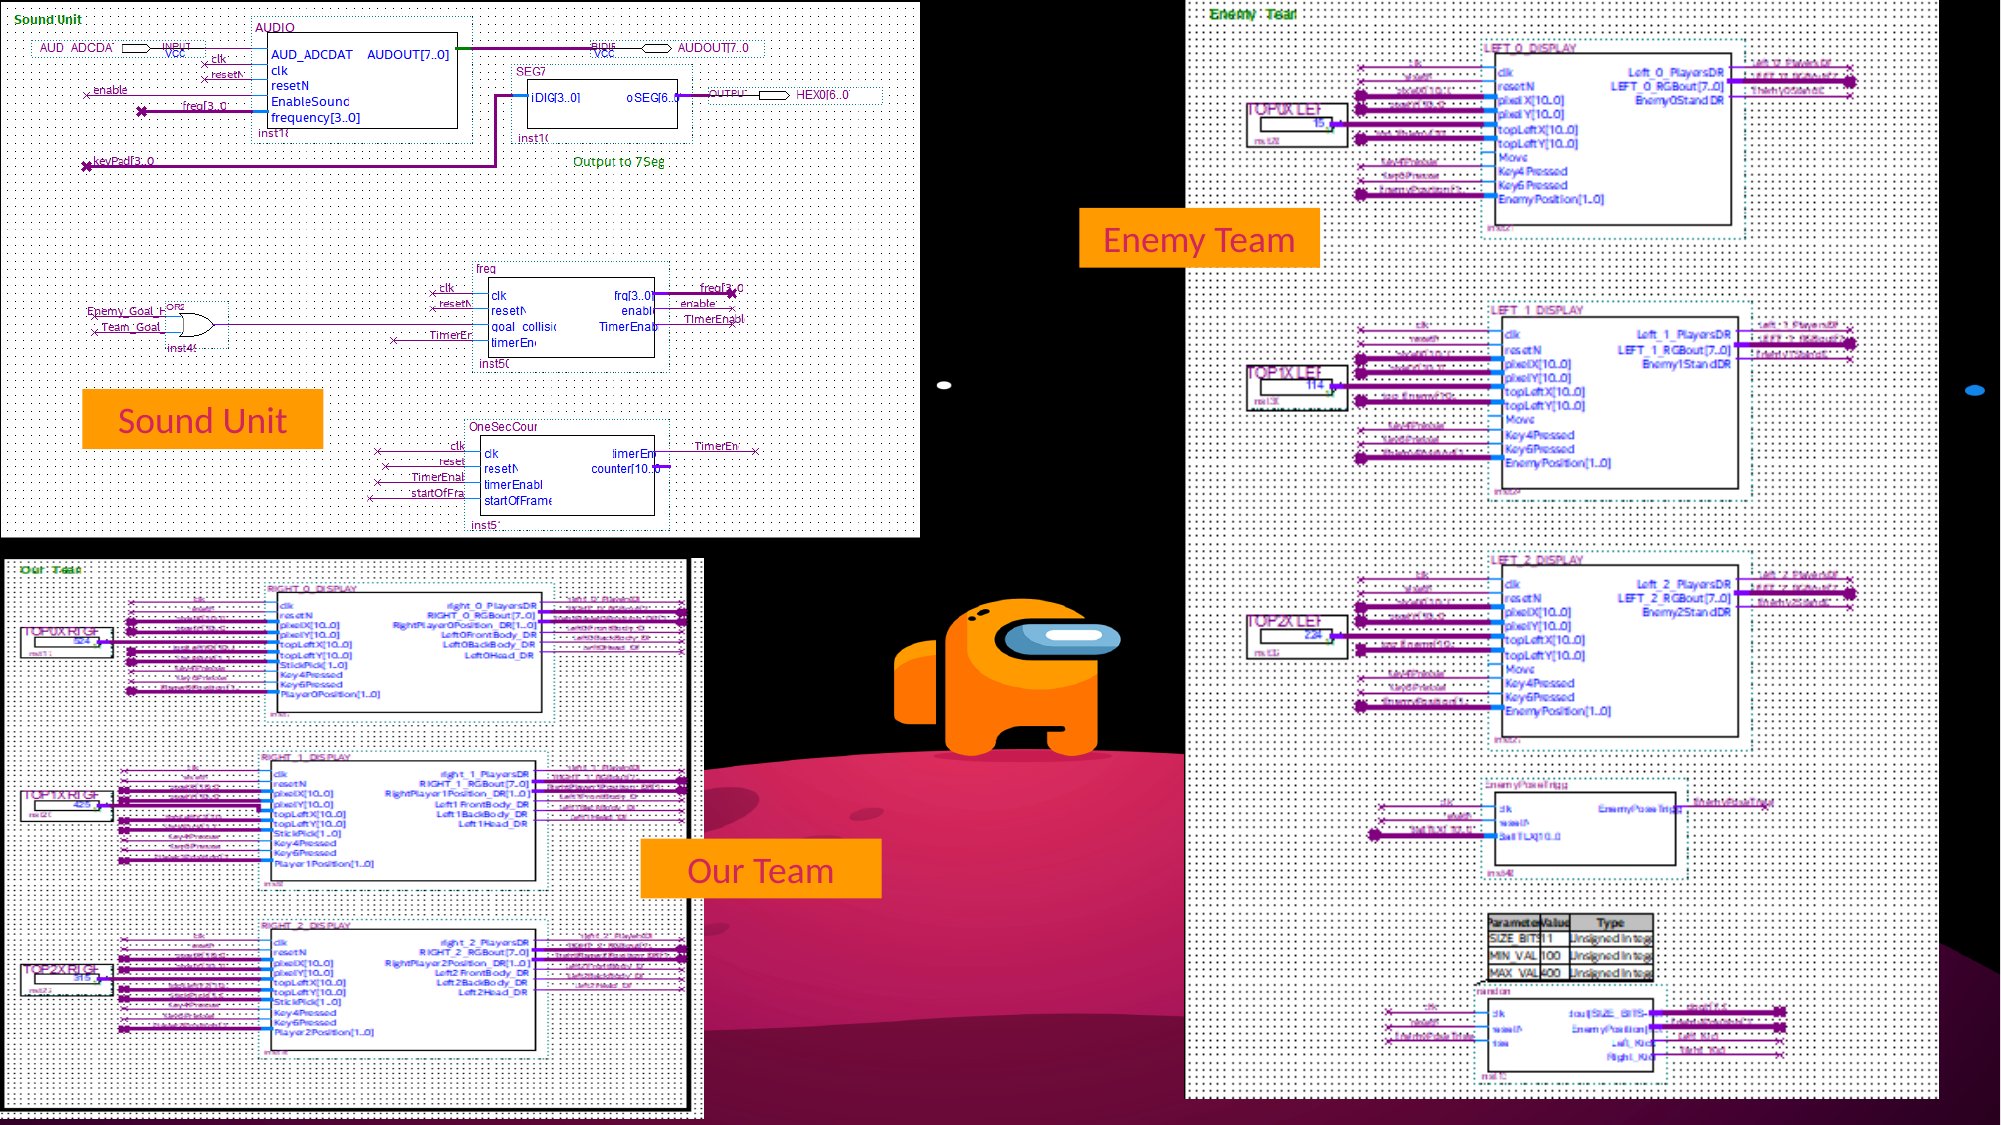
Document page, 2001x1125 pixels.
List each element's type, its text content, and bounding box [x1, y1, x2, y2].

text_box Our Team [704, 838, 882, 899]
text_box Enemy Team [1079, 207, 1184, 268]
picture [0, 0, 2001, 1125]
